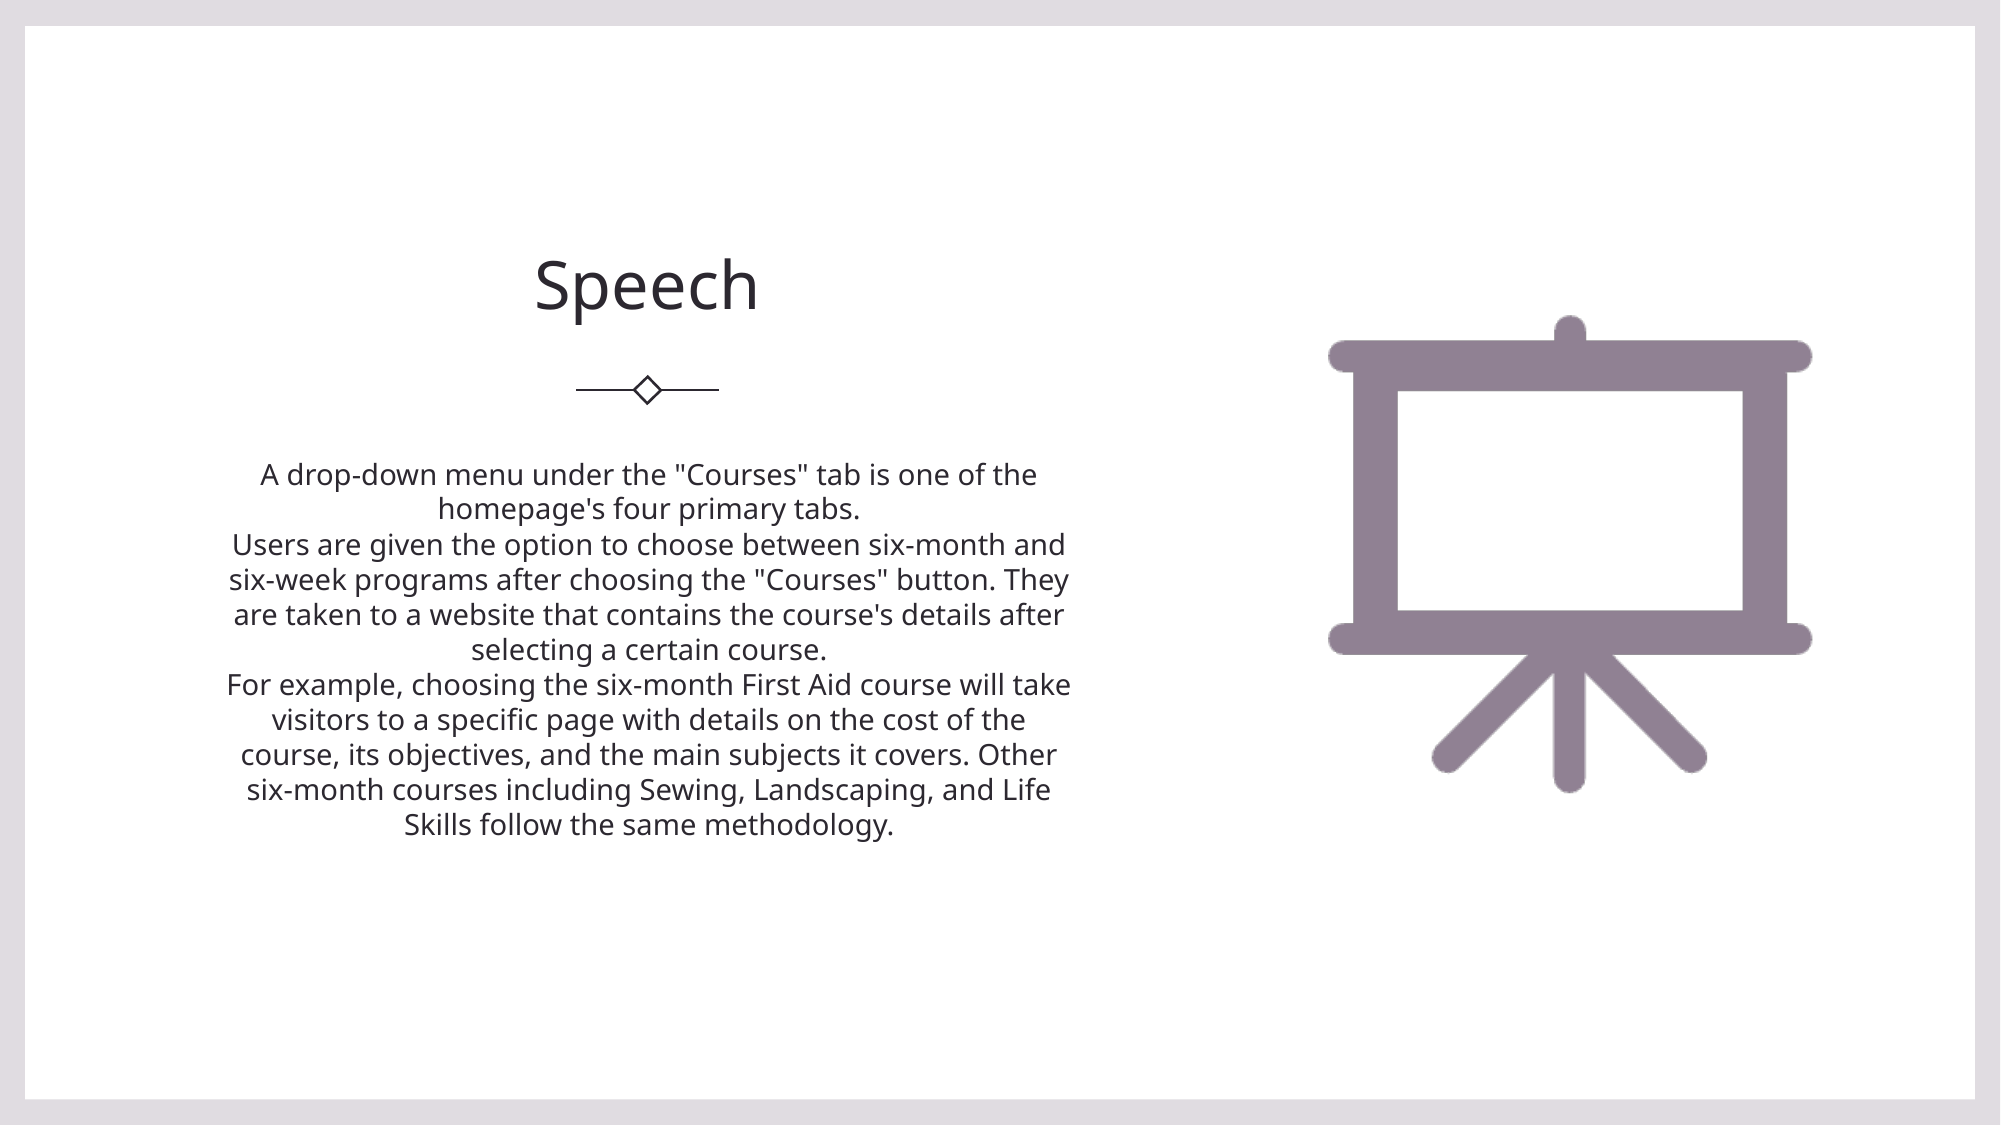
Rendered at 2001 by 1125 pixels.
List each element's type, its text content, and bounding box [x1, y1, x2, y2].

text_box [0, 0, 2000, 1125]
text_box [576, 380, 719, 400]
picture [1269, 253, 1872, 856]
text_box [24, 25, 1976, 1100]
title Speech [168, 118, 1127, 331]
list A drop-down menu under the "Courses" tab is one of the homepage's four primary tabs. Users are given the option to choose between six-month and six-week programs after choosing the "Courses" button. They are taken to a website that contains the course's details after selecting a certain course. For example, choosing the six-month First Aid course will take visitors to a specific page with details on the cost of the course, its objectives, and the main subjects it covers. Other six-month courses including Sewing, Landscaping, and Life Skills follow the same methodology. [207, 448, 1091, 979]
